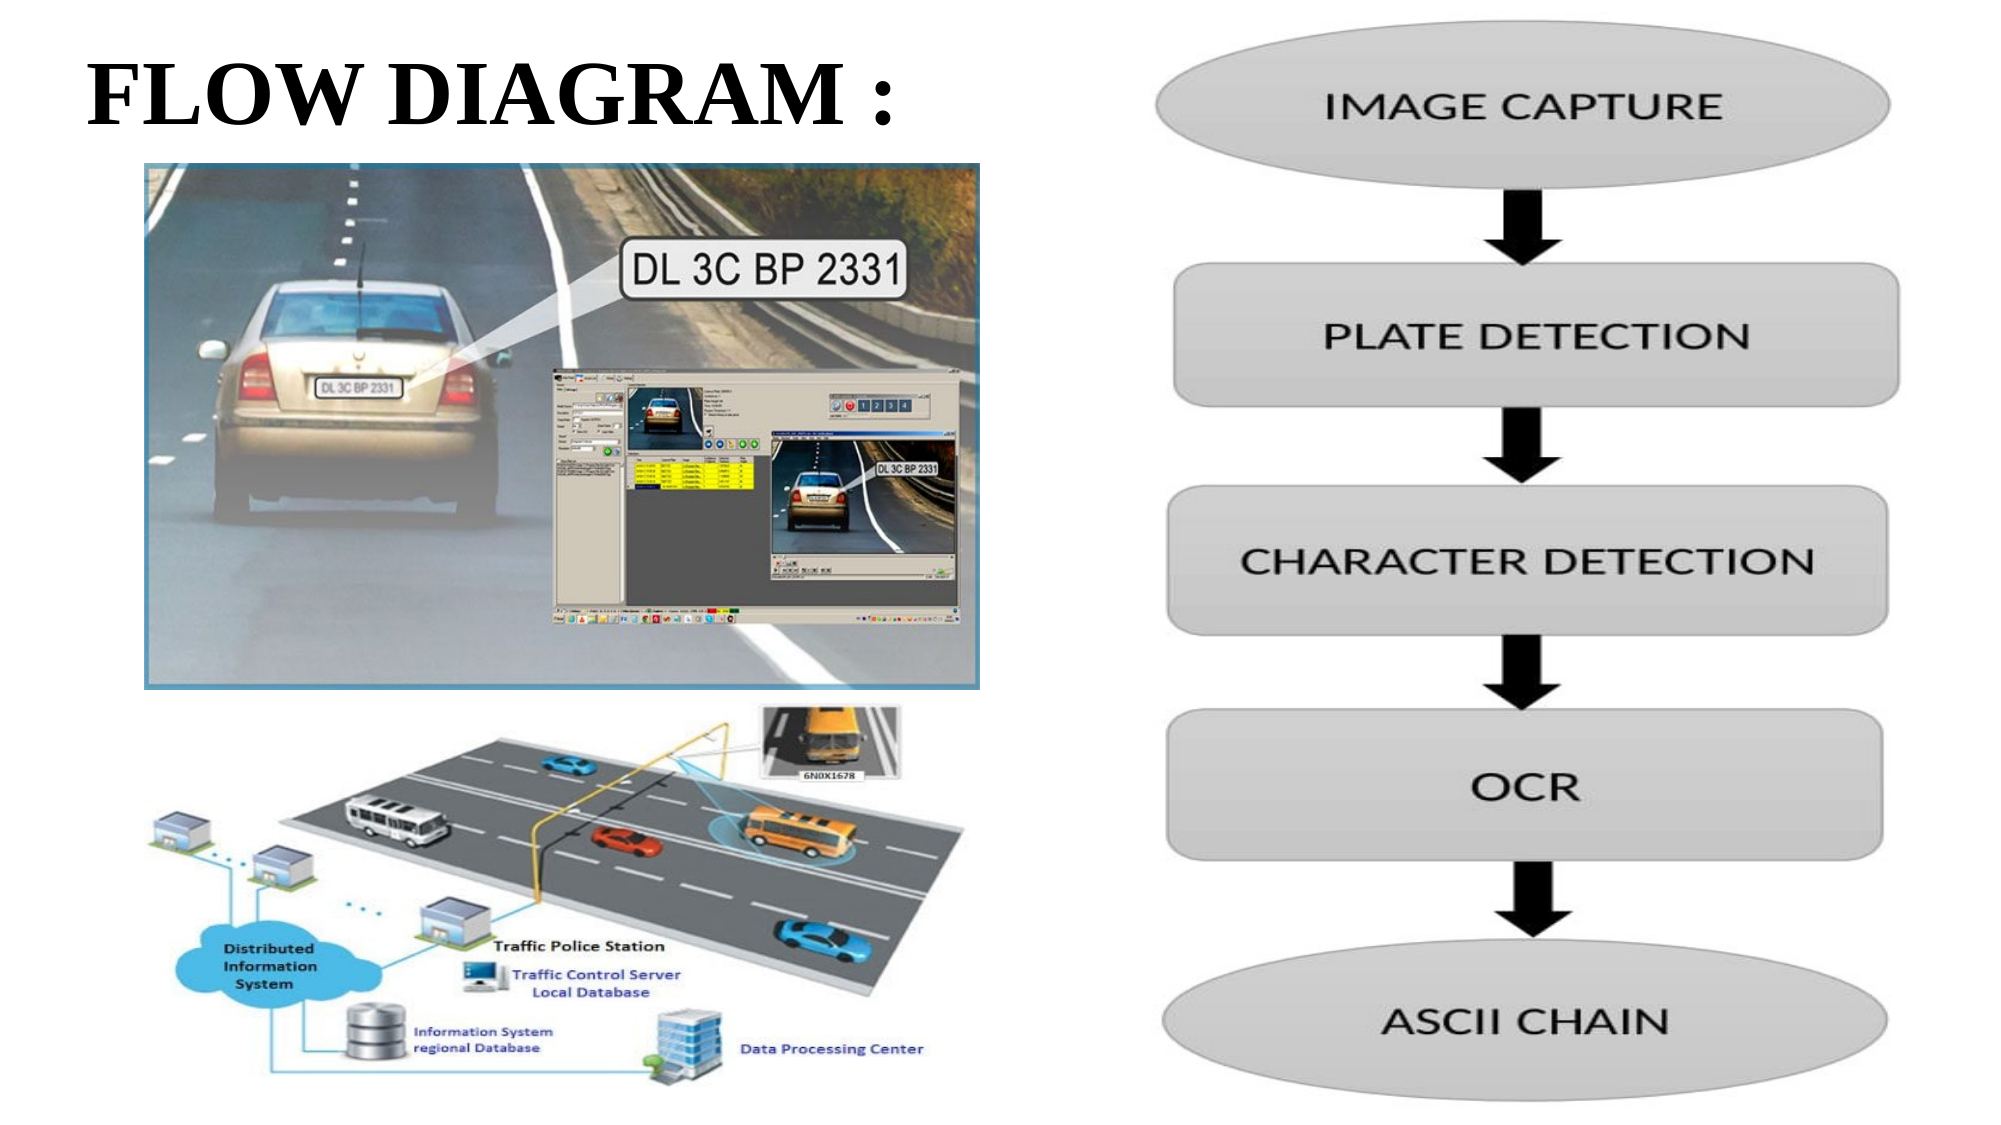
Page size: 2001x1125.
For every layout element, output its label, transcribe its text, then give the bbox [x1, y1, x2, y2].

picture [144, 163, 980, 690]
picture [144, 701, 969, 1089]
picture [1058, 0, 2000, 1125]
text_box FLOW DIAGRAM : [71, 25, 916, 150]
